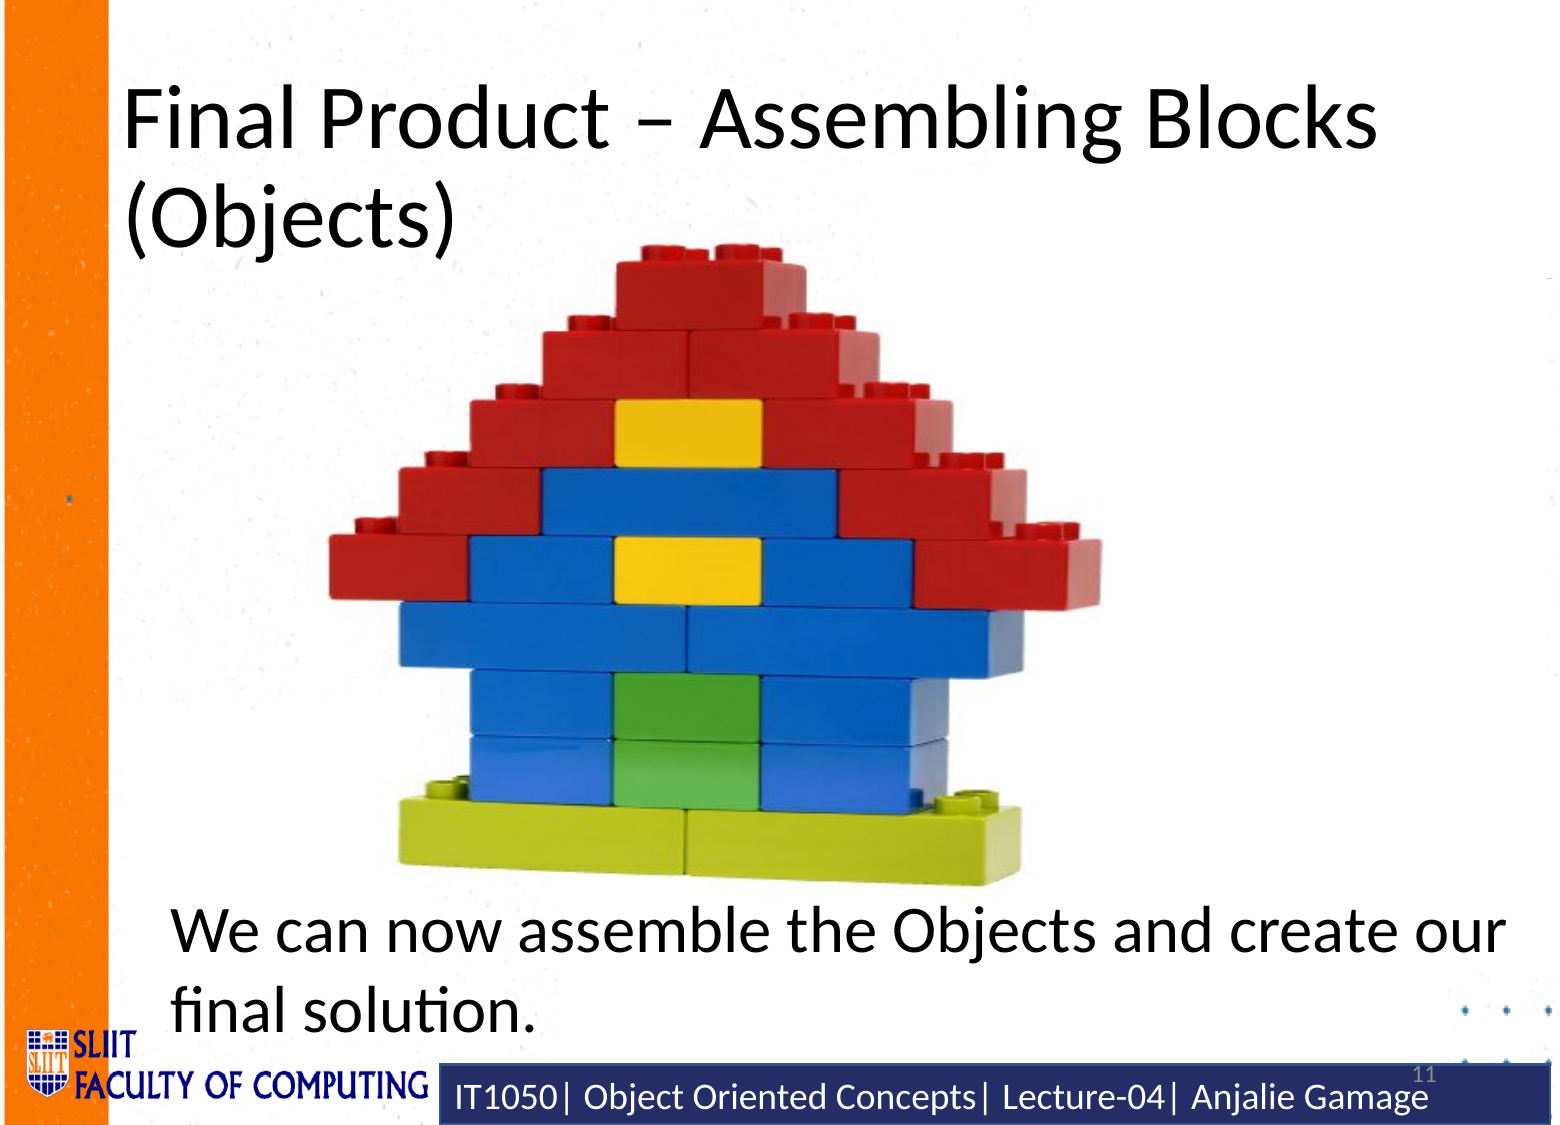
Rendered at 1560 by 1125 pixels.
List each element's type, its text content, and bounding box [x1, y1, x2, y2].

picture [0, 0, 1560, 1125]
picture [1452, 1054, 1560, 1125]
text_box We can now assemble the Objects and create our final solution. [155, 878, 1560, 1054]
slide_number 11 [1101, 1054, 1452, 1103]
title Final Product – Assembling Blocks (Objects) [107, 59, 1452, 278]
